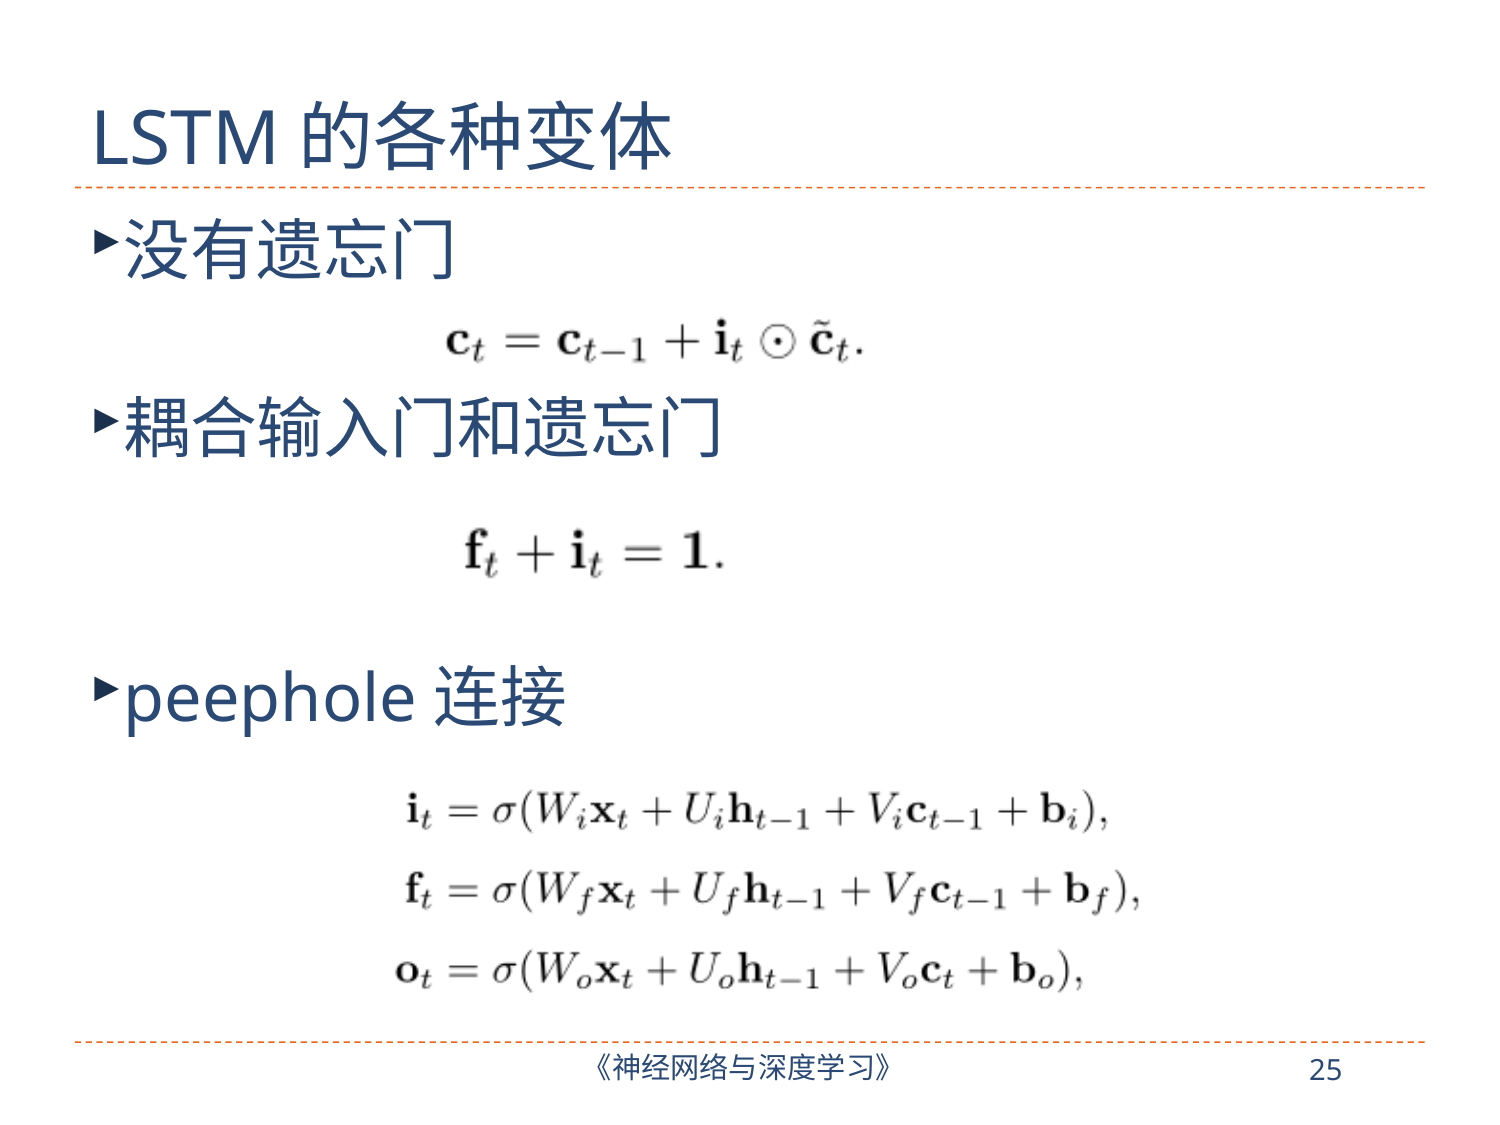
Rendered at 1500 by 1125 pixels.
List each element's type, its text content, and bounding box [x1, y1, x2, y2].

list 没有遗忘门 耦合输入门和遗忘门 peephole连接 [75, 200, 1425, 1010]
picture [432, 293, 889, 382]
picture [432, 499, 761, 601]
title LSTM的各种变体 [75, 24, 1425, 188]
picture [392, 766, 1152, 1011]
